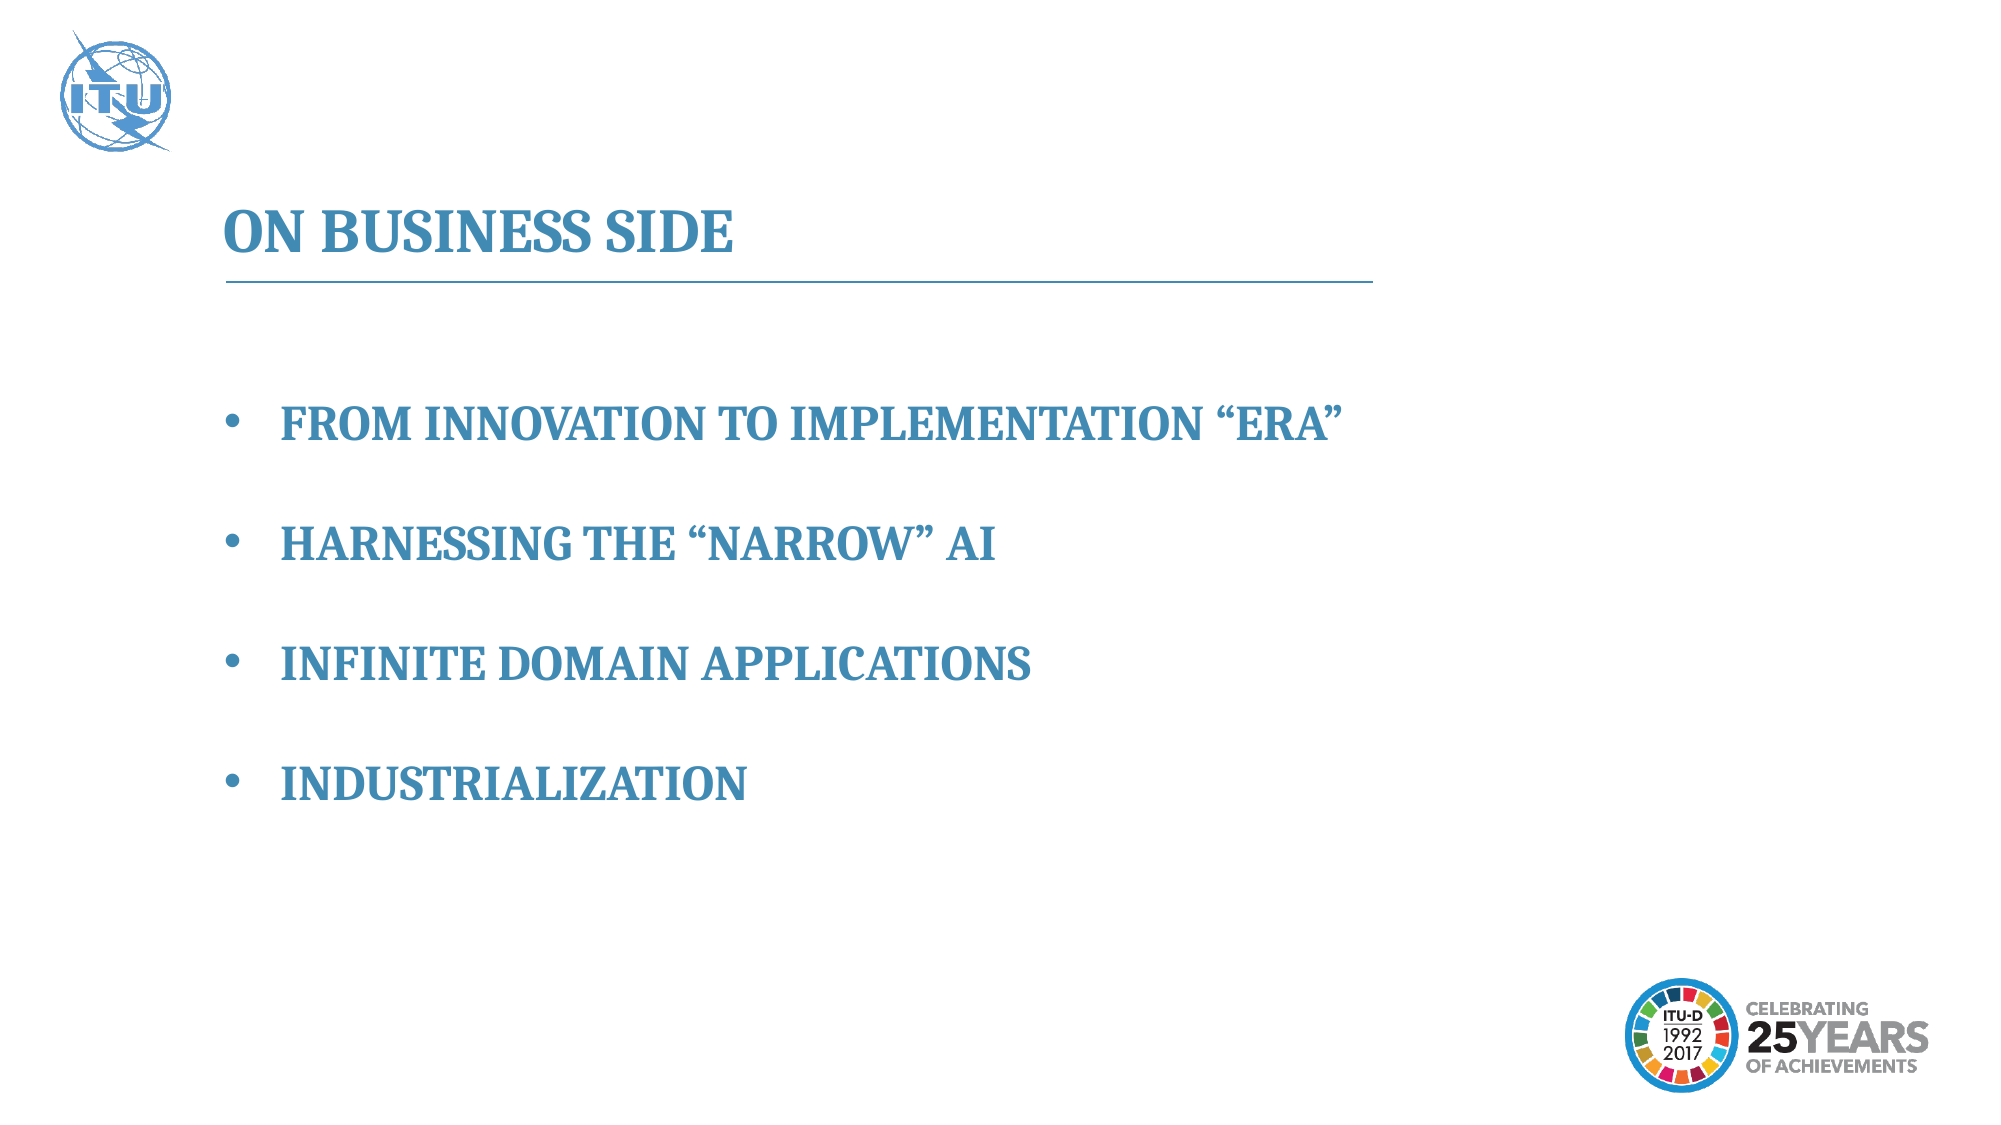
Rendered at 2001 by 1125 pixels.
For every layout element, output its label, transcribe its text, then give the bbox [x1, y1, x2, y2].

text_box FROM INNOVATION TO IMPLEMENTATION “ERA” HARNESSING THE “NARROW” AI INFINITE DOMAIN APPLICATIONS INDUSTRIALIZATION [209, 382, 1952, 938]
picture [1623, 977, 1930, 1093]
text_box ON BUSINESS SIDE [208, 182, 1718, 273]
picture [57, 26, 177, 156]
